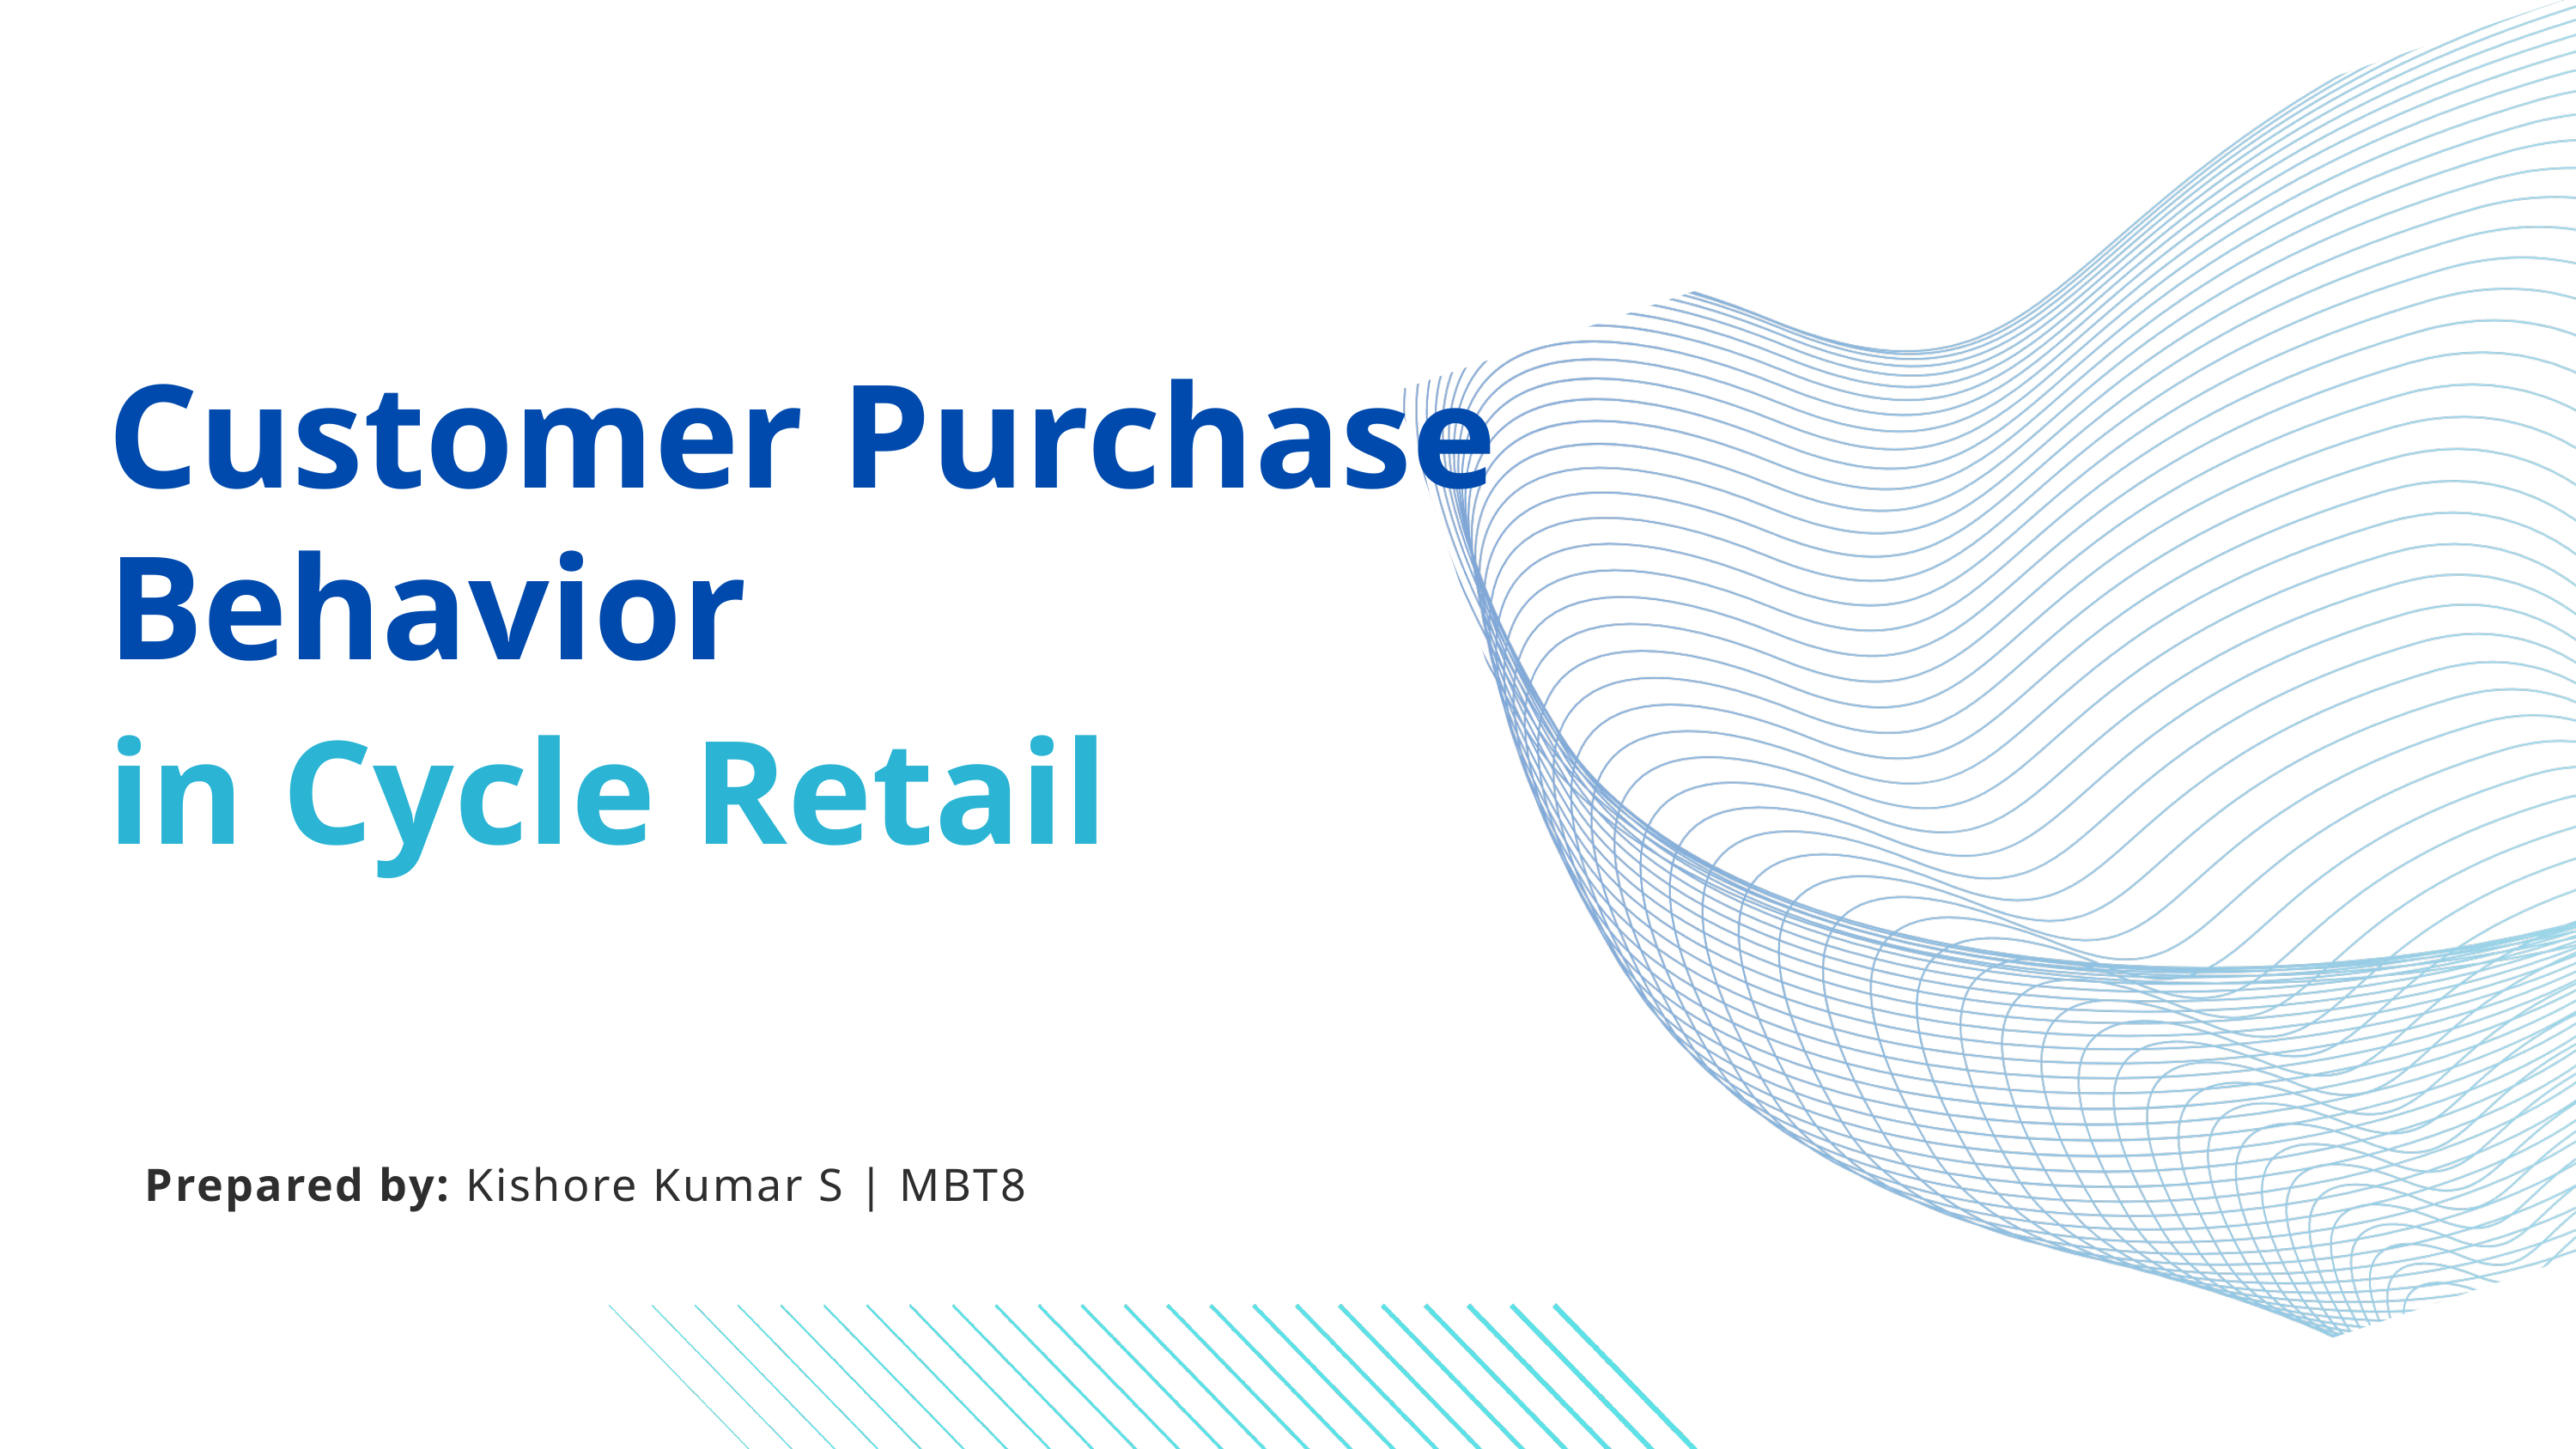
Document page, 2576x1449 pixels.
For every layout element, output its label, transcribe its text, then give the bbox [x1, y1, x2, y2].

text_box [608, 1303, 1978, 1449]
text_box in Cycle Retail [106, 659, 1528, 874]
text_box Customer Purchase Behavior [106, 345, 1600, 689]
text_box Prepared by: Kishore Kumar S | MBT8 [144, 1147, 1073, 1210]
text_box [1528, 0, 2576, 1449]
